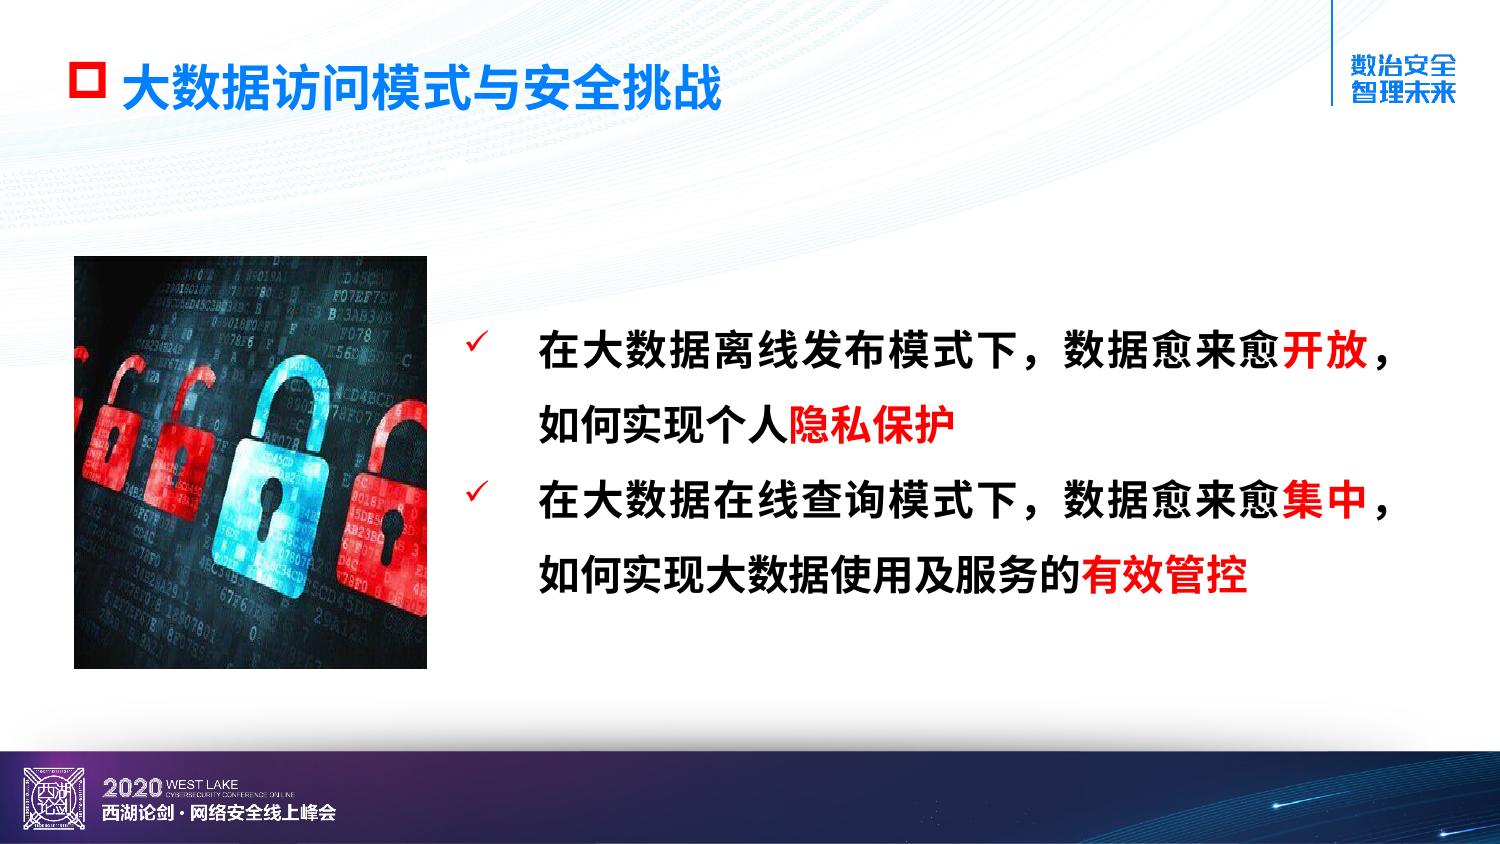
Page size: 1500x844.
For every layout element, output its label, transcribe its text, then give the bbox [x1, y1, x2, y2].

text_box 在大数据离线发布模式下，数据愈来愈开放，如何实现个人隐私保护 在大数据在线查询模式下，数据愈来愈集中，如何实现大数据使用及服务的有效管控 [448, 291, 1427, 607]
text_box 大数据访问模式与安全挑战 [50, 48, 1332, 124]
picture [0, 0, 1500, 844]
